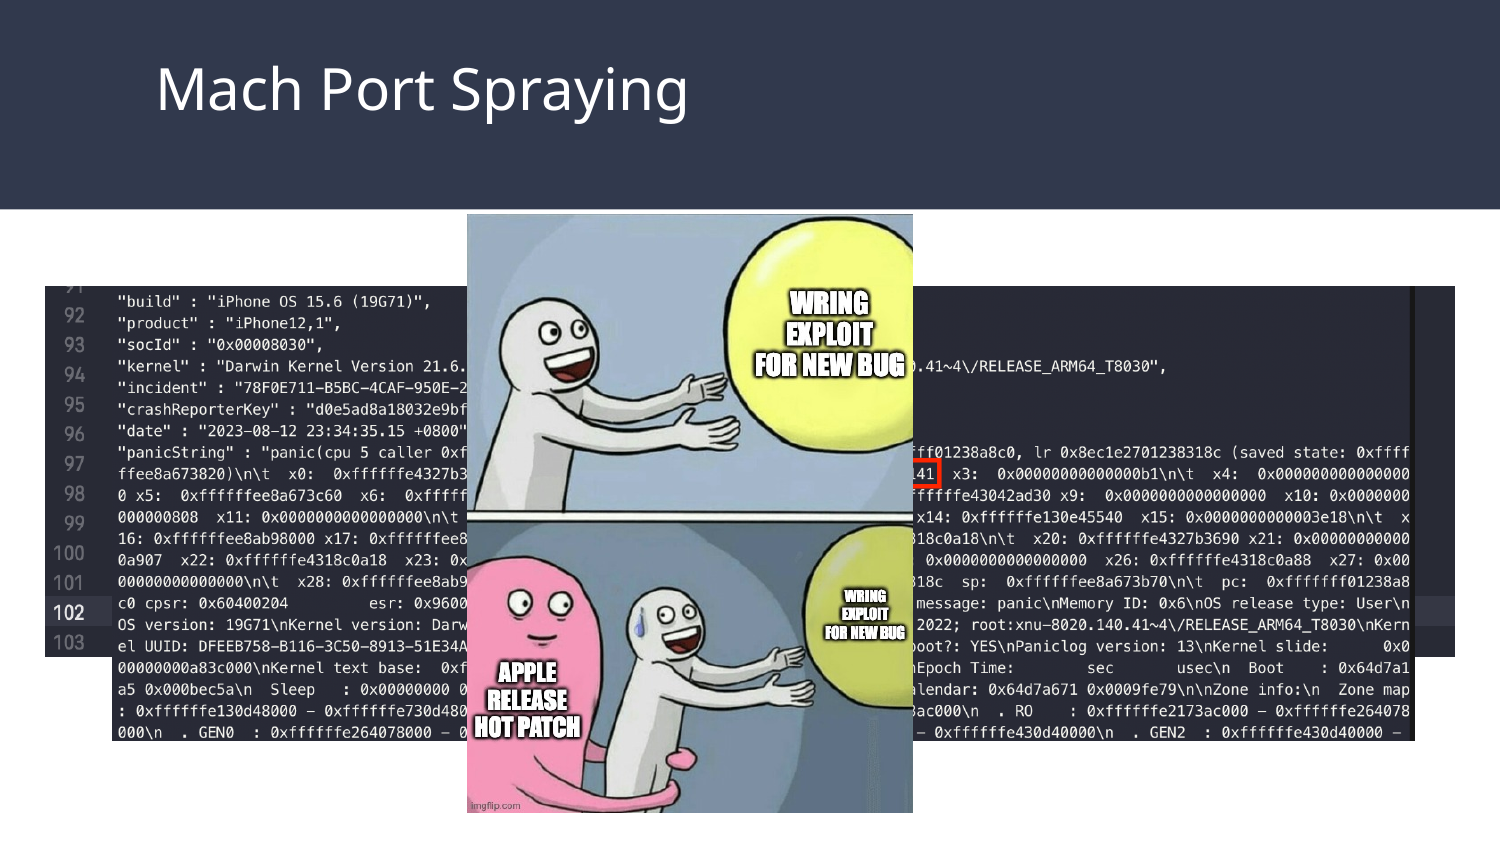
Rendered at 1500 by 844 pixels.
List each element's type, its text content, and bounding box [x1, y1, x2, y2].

picture [44, 214, 1456, 813]
title Mach Port Spraying [64, 37, 1463, 169]
